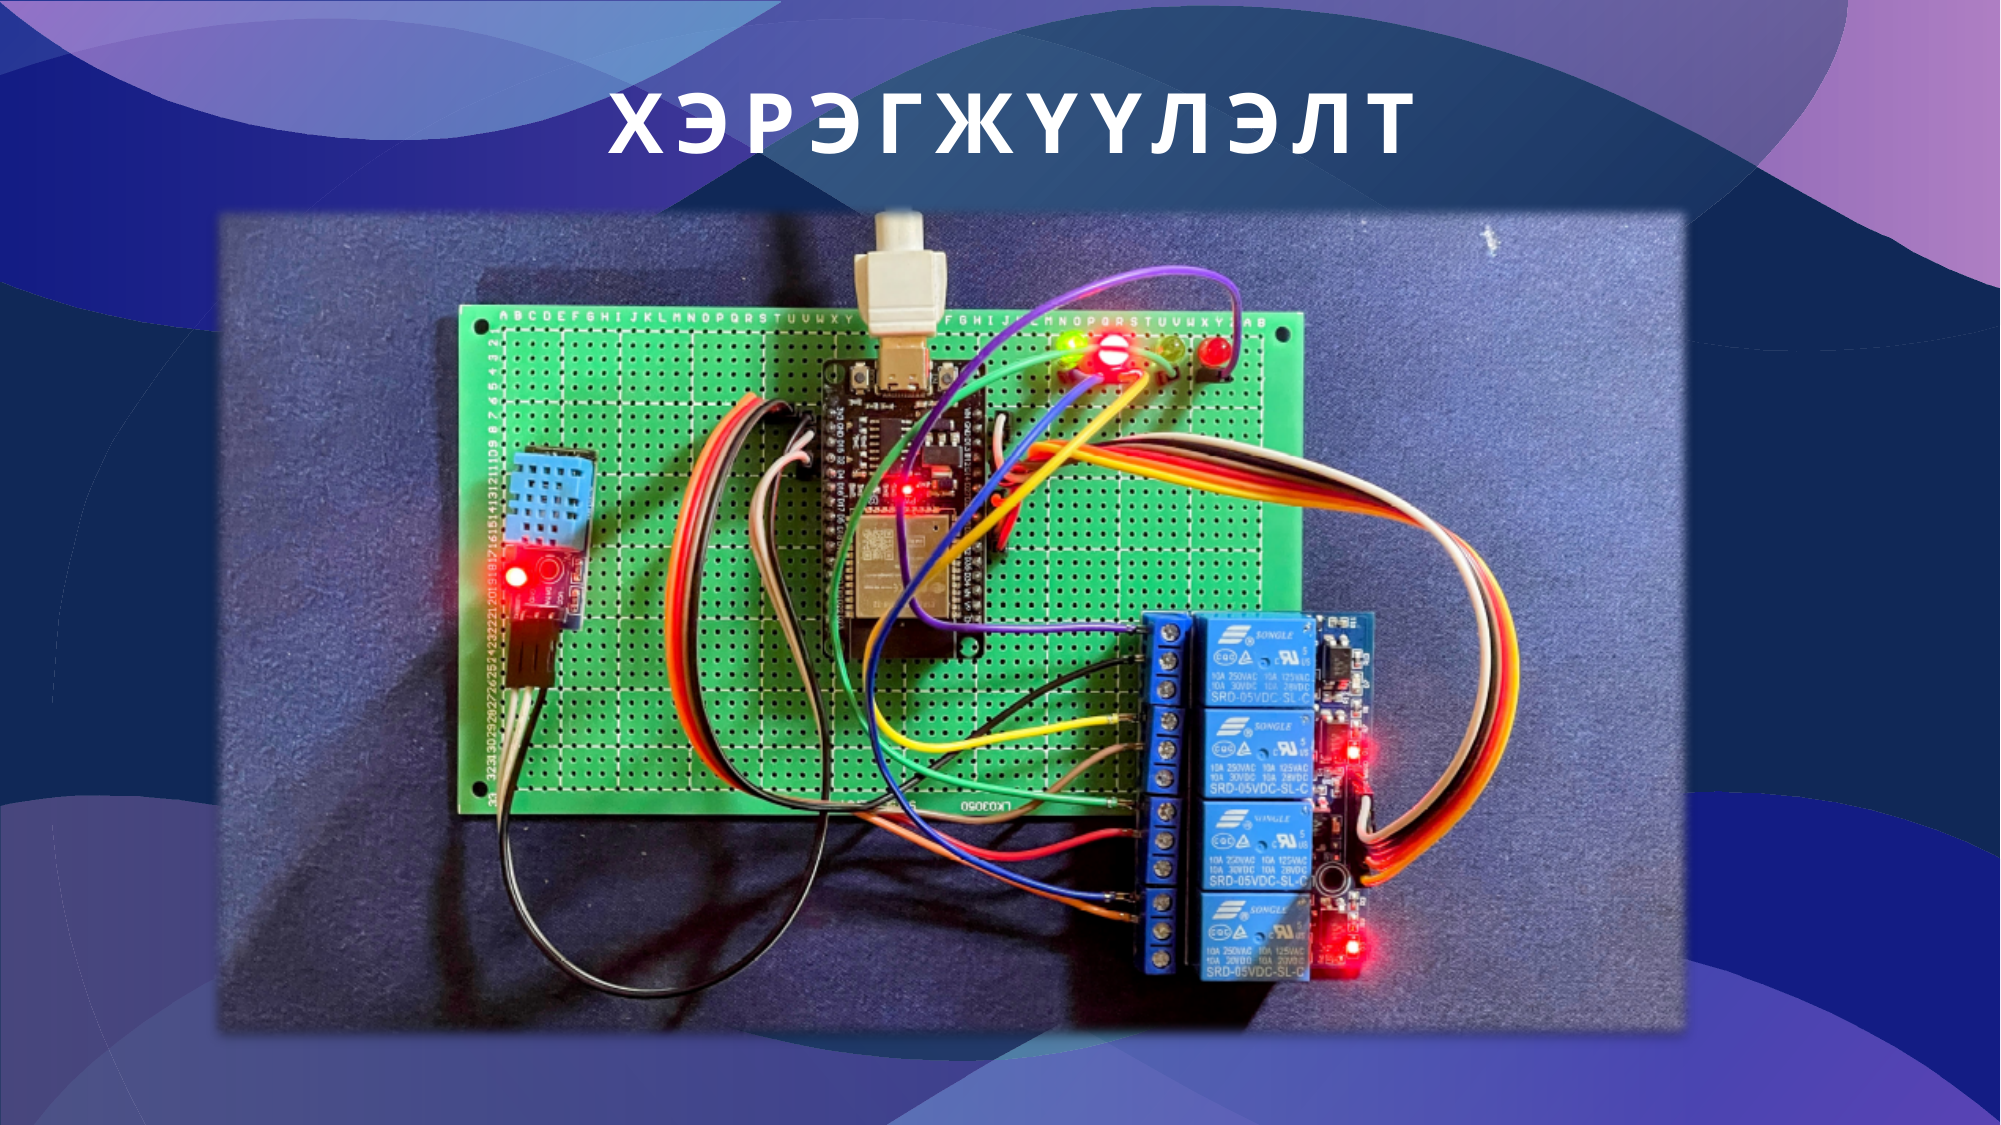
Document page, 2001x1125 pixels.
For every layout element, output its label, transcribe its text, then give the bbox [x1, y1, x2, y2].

title Хэрэгжүүлэлт [375, 62, 1649, 185]
picture [210, 204, 1696, 1040]
